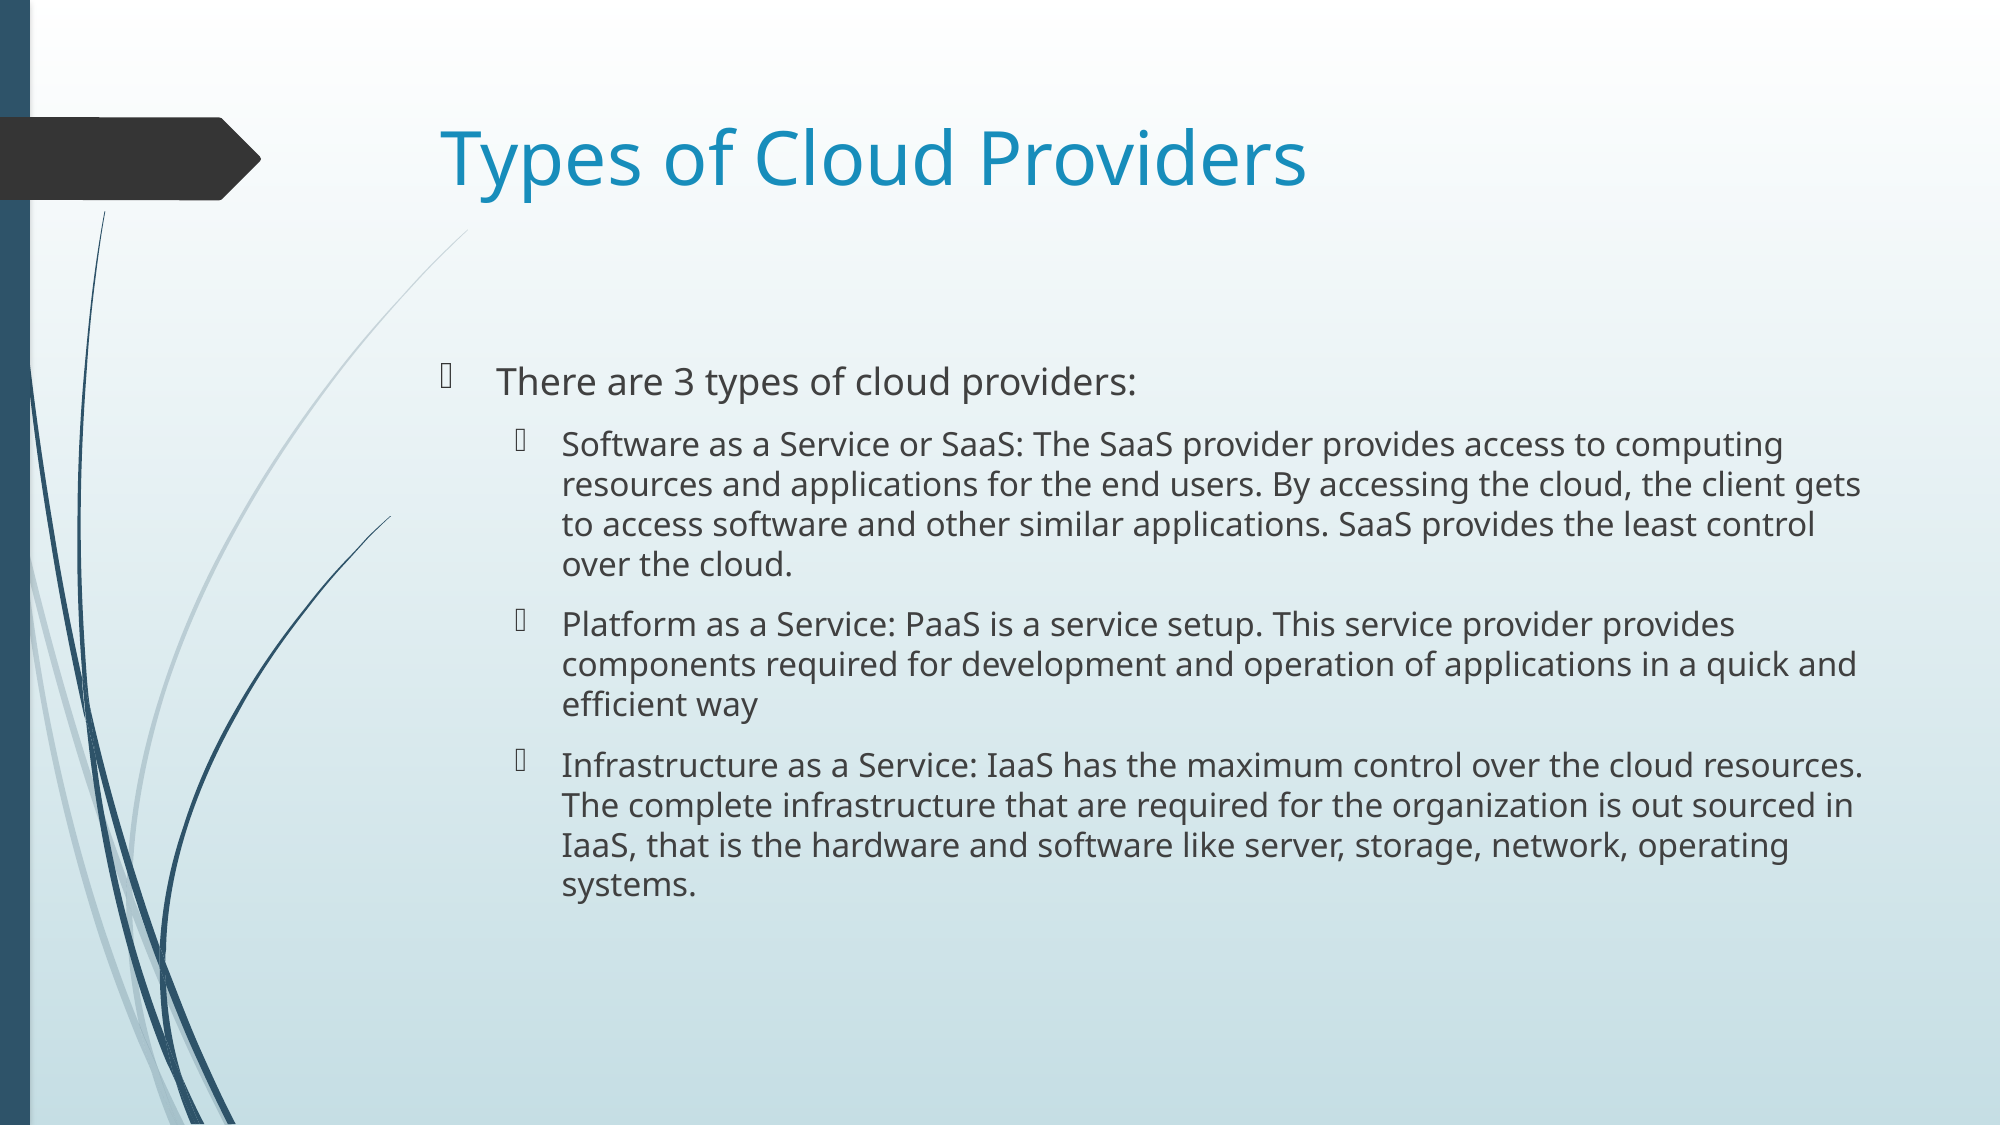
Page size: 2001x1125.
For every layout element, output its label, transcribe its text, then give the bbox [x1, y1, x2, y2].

title Types of Cloud Providers [425, 102, 1888, 313]
list There are 3 types of cloud providers: Software as a Service or SaaS: The SaaS provider provides access to computing resources and applications for the end users. By accessing the cloud, the client gets to access software and other similar applications. SaaS provides the least control over the cloud. Platform as a Service: PaaS is a service setup. This service provider provides components required for development and operation of applications in a quick and efficient way Infrastructure as a Service: IaaS has the maximum control over the cloud resources. The complete infrastructure that are required for the organization is out sourced in IaaS, that is the hardware and software like server, storage, network, operating systems. [424, 350, 1888, 1125]
